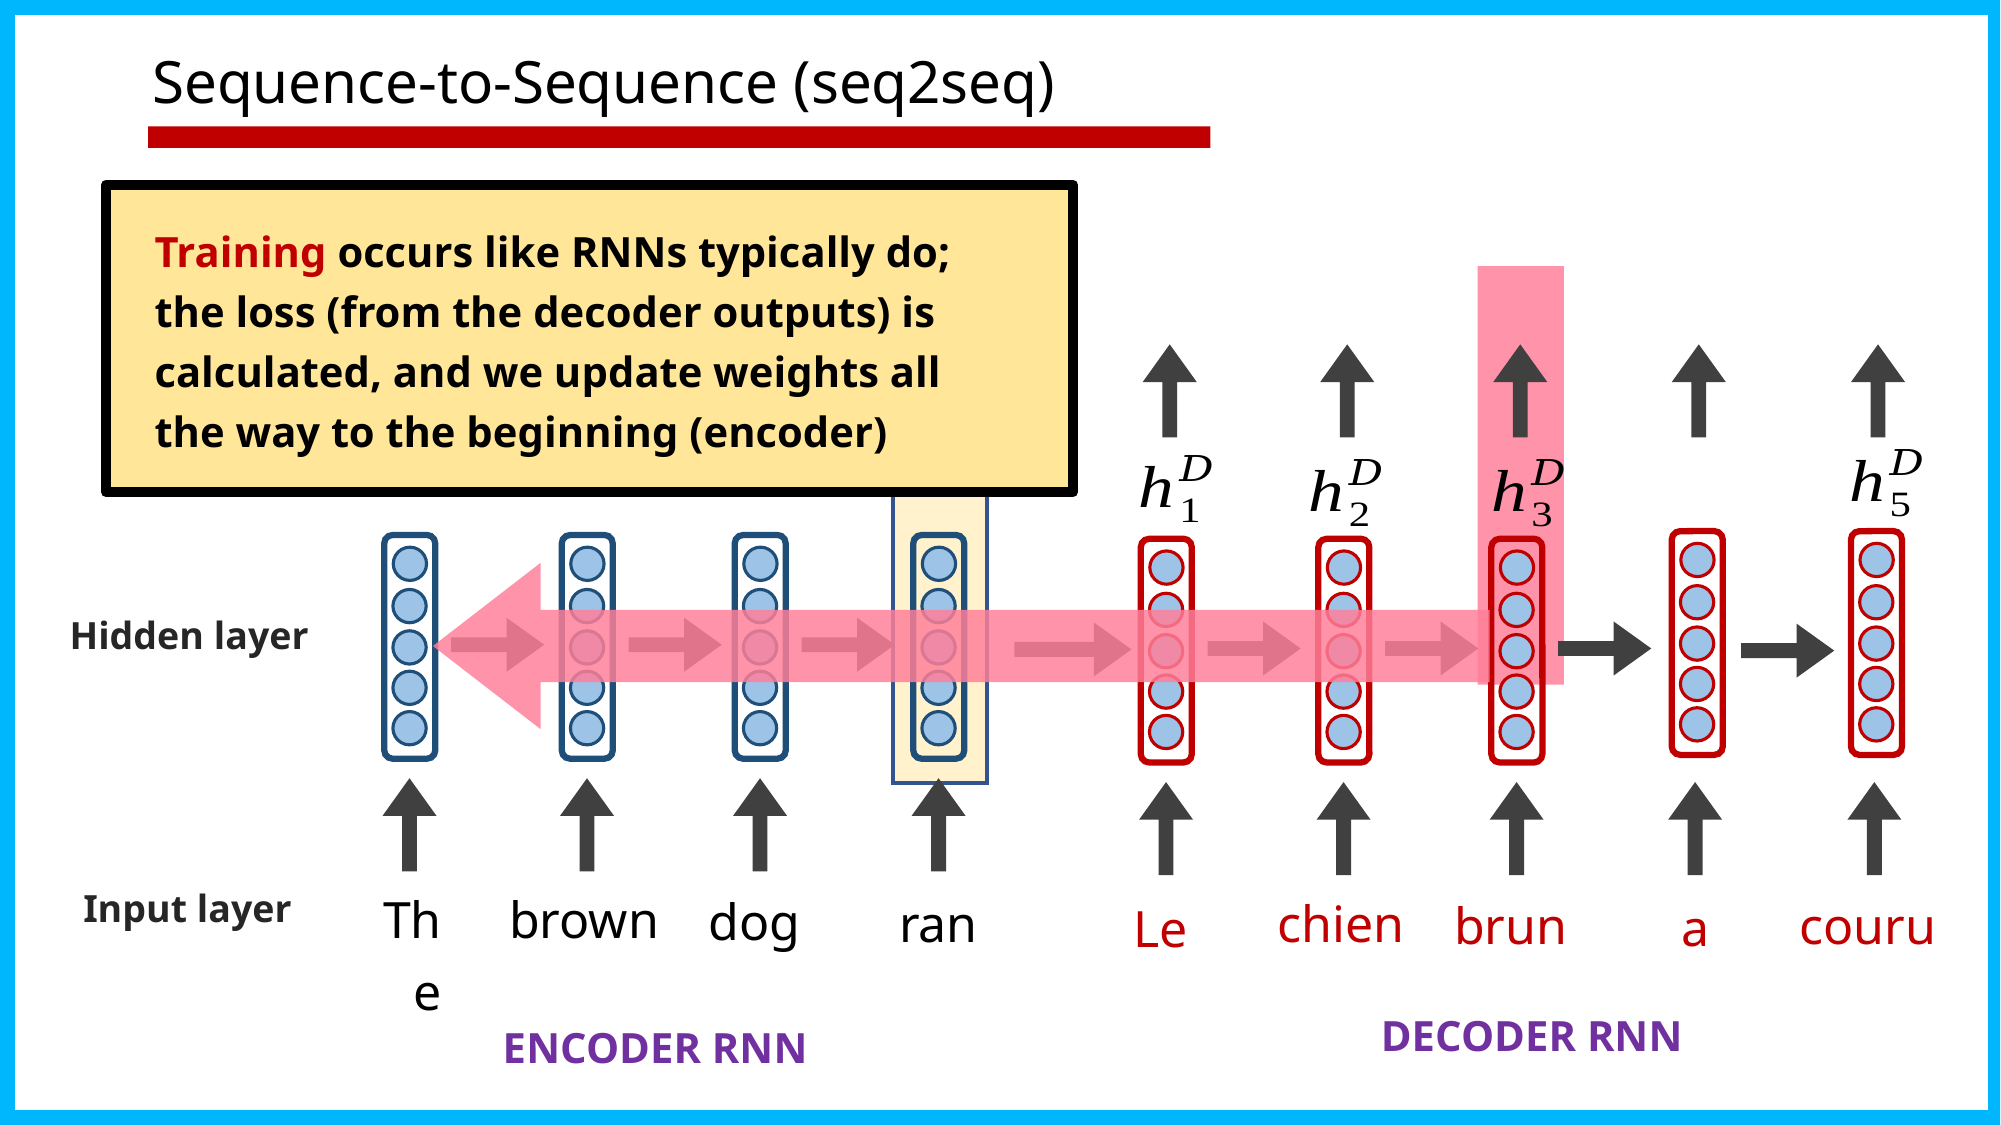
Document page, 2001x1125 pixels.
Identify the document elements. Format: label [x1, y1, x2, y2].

text_box [38, 184, 1989, 1070]
text_box [444, 1004, 866, 1082]
title [137, 45, 1605, 236]
